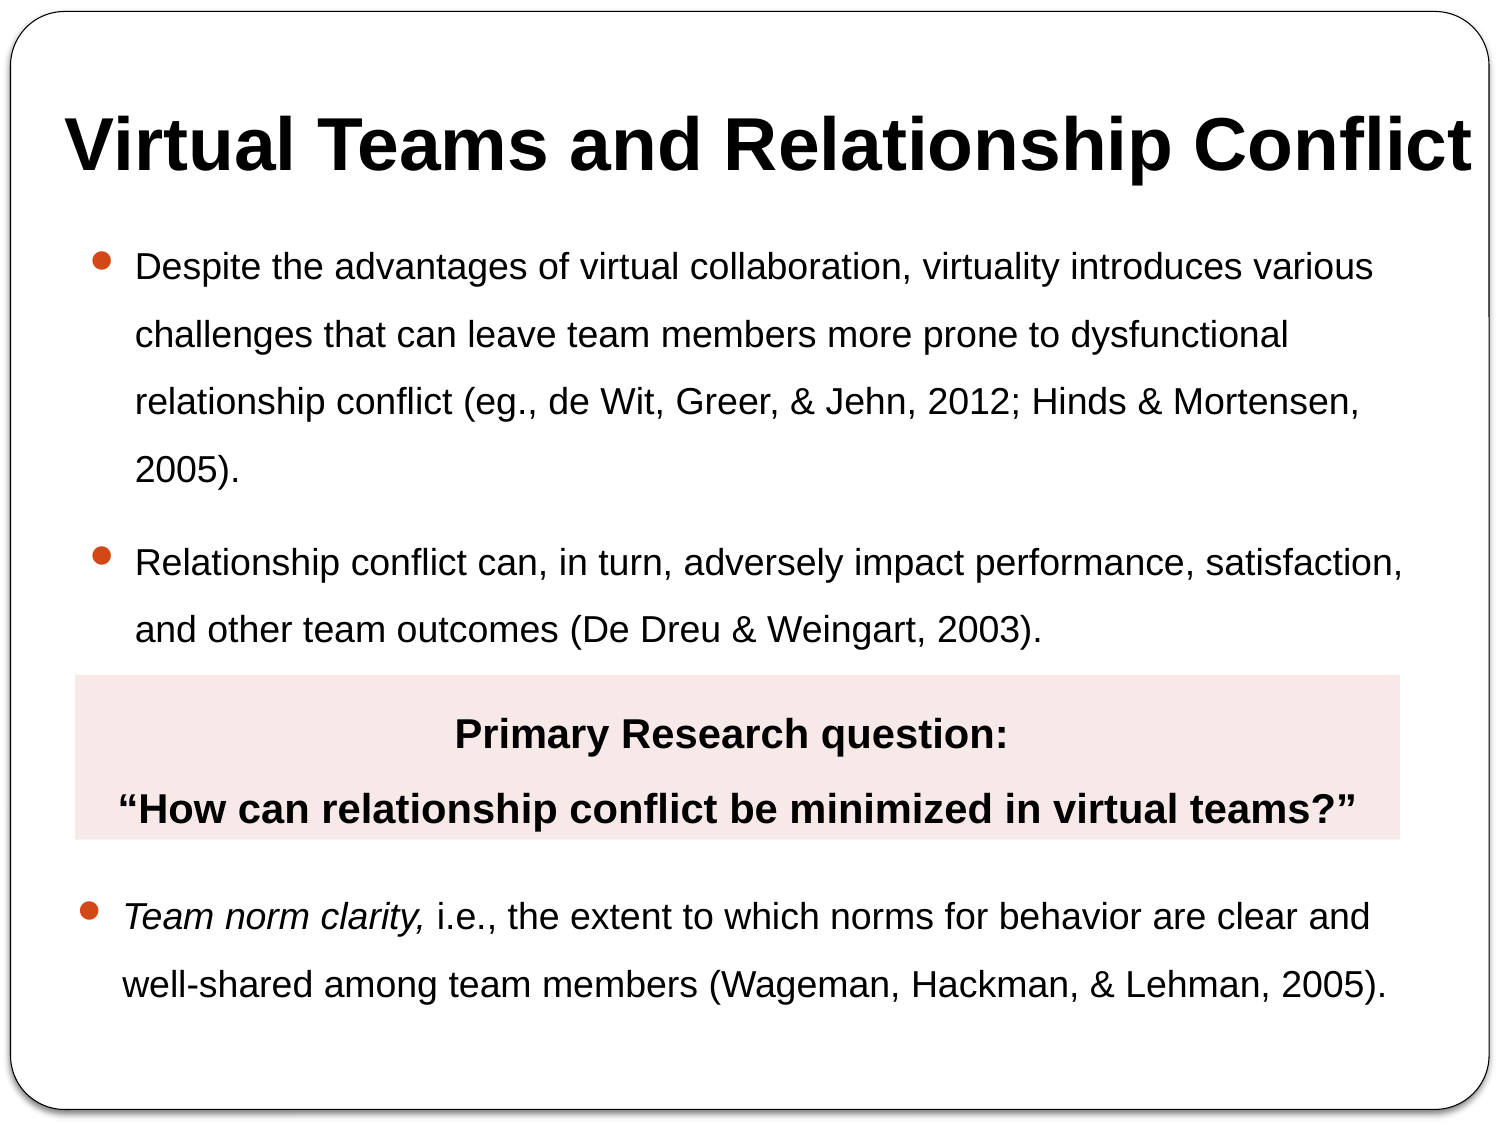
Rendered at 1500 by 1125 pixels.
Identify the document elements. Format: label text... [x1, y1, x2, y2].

text_box Primary Research question: “How can relationship conflict be minimized in virtual teams?” [75, 674, 1400, 840]
text_box [0, 750, 1375, 1013]
list Despite the advantages of virtual collaboration, virtuality introduces various challenges that can leave team members more prone to dysfunctional relationship conflict (eg., de Wit, Greer, & Jehn, 2012; Hinds & Mortensen, 2005). Relationship conflict can, in turn, adversely impact performance, satisfaction, and other team outcomes (De Dreu & Weingart, 2003). [75, 212, 1450, 713]
title Virtual Teams and Relationship Conflict [50, 37, 1500, 200]
text_box Team norm clarity, i.e., the extent to which norms for behavior are clear and well-shared among team members (Wageman, Hackman, & Lehman, 2005). [62, 862, 1438, 1088]
